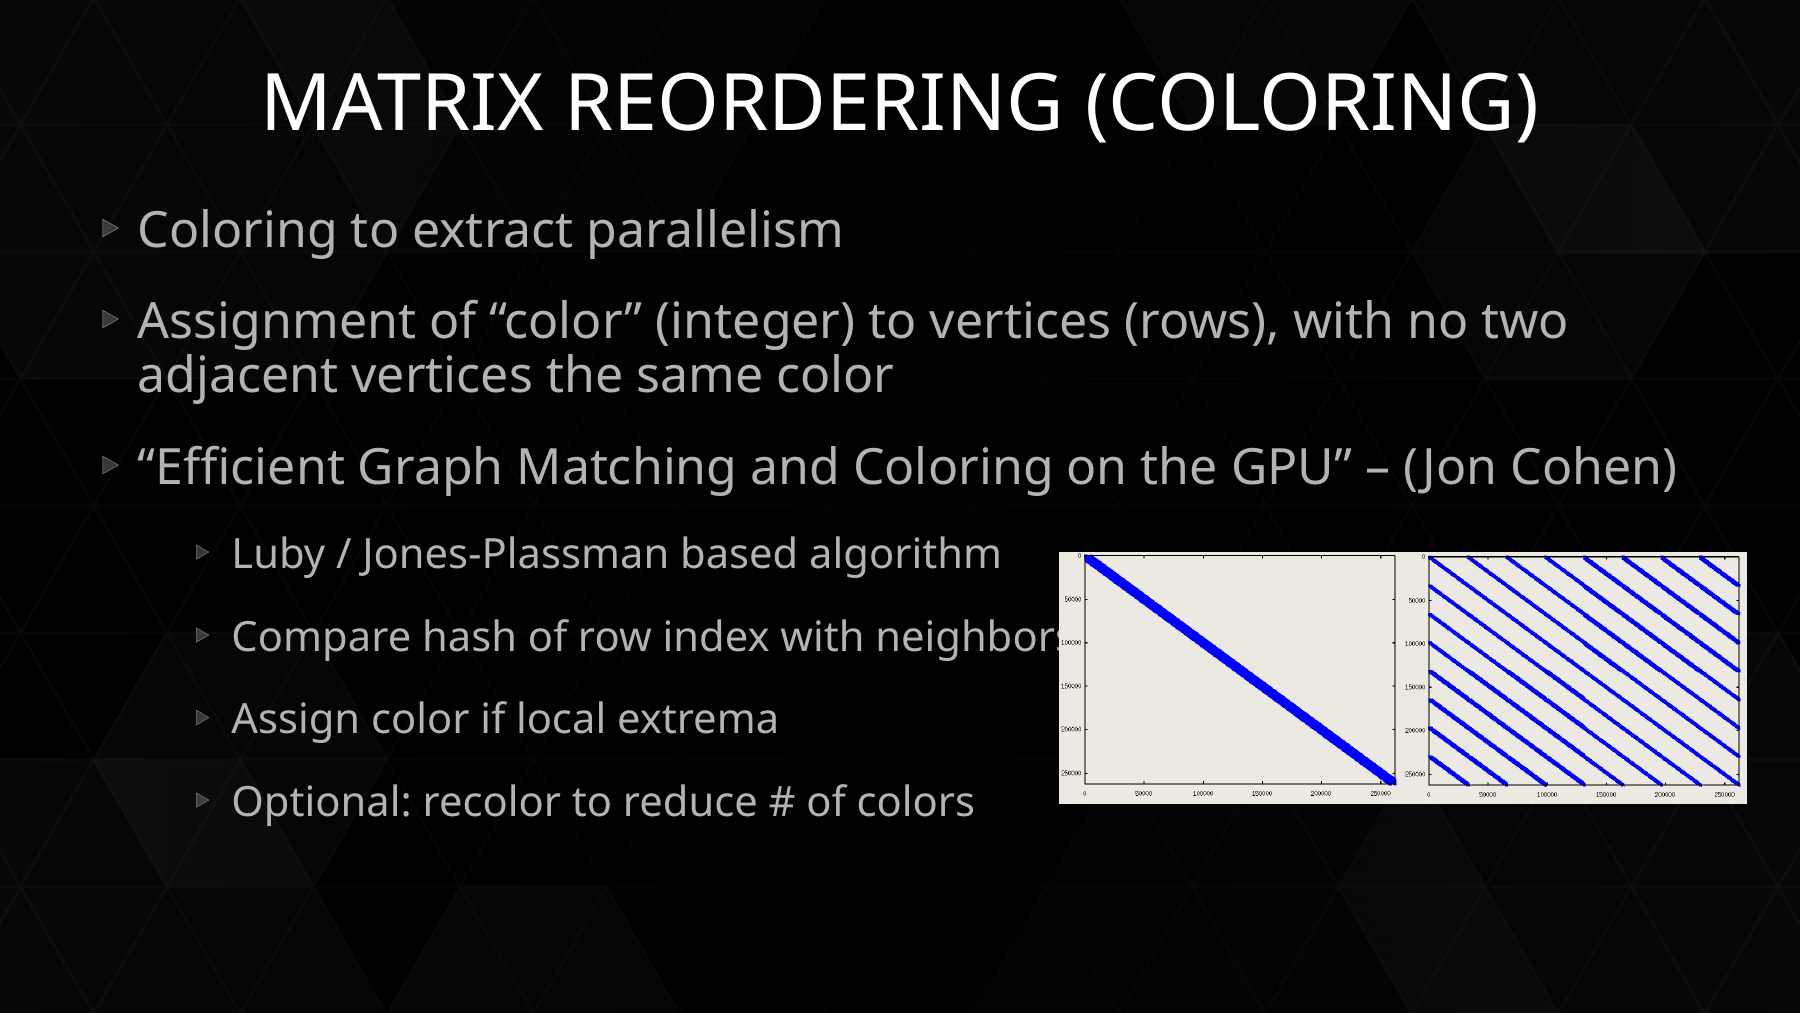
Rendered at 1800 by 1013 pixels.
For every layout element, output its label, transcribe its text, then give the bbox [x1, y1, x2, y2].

title Matrix Reordering (coloring) [81, 61, 1719, 155]
picture [0, 0, 1800, 1013]
list Coloring to extract parallelism Assignment of “color” (integer) to vertices (rows), with no two adjacent vertices the same color “Efficient Graph Matching and Coloring on the GPU” – (Jon Cohen) Luby / Jones-Plassman based algorithm Compare hash of row index with neighbors Assign color if local extrema Optional: recolor to reduce # of colors [84, 196, 1717, 948]
